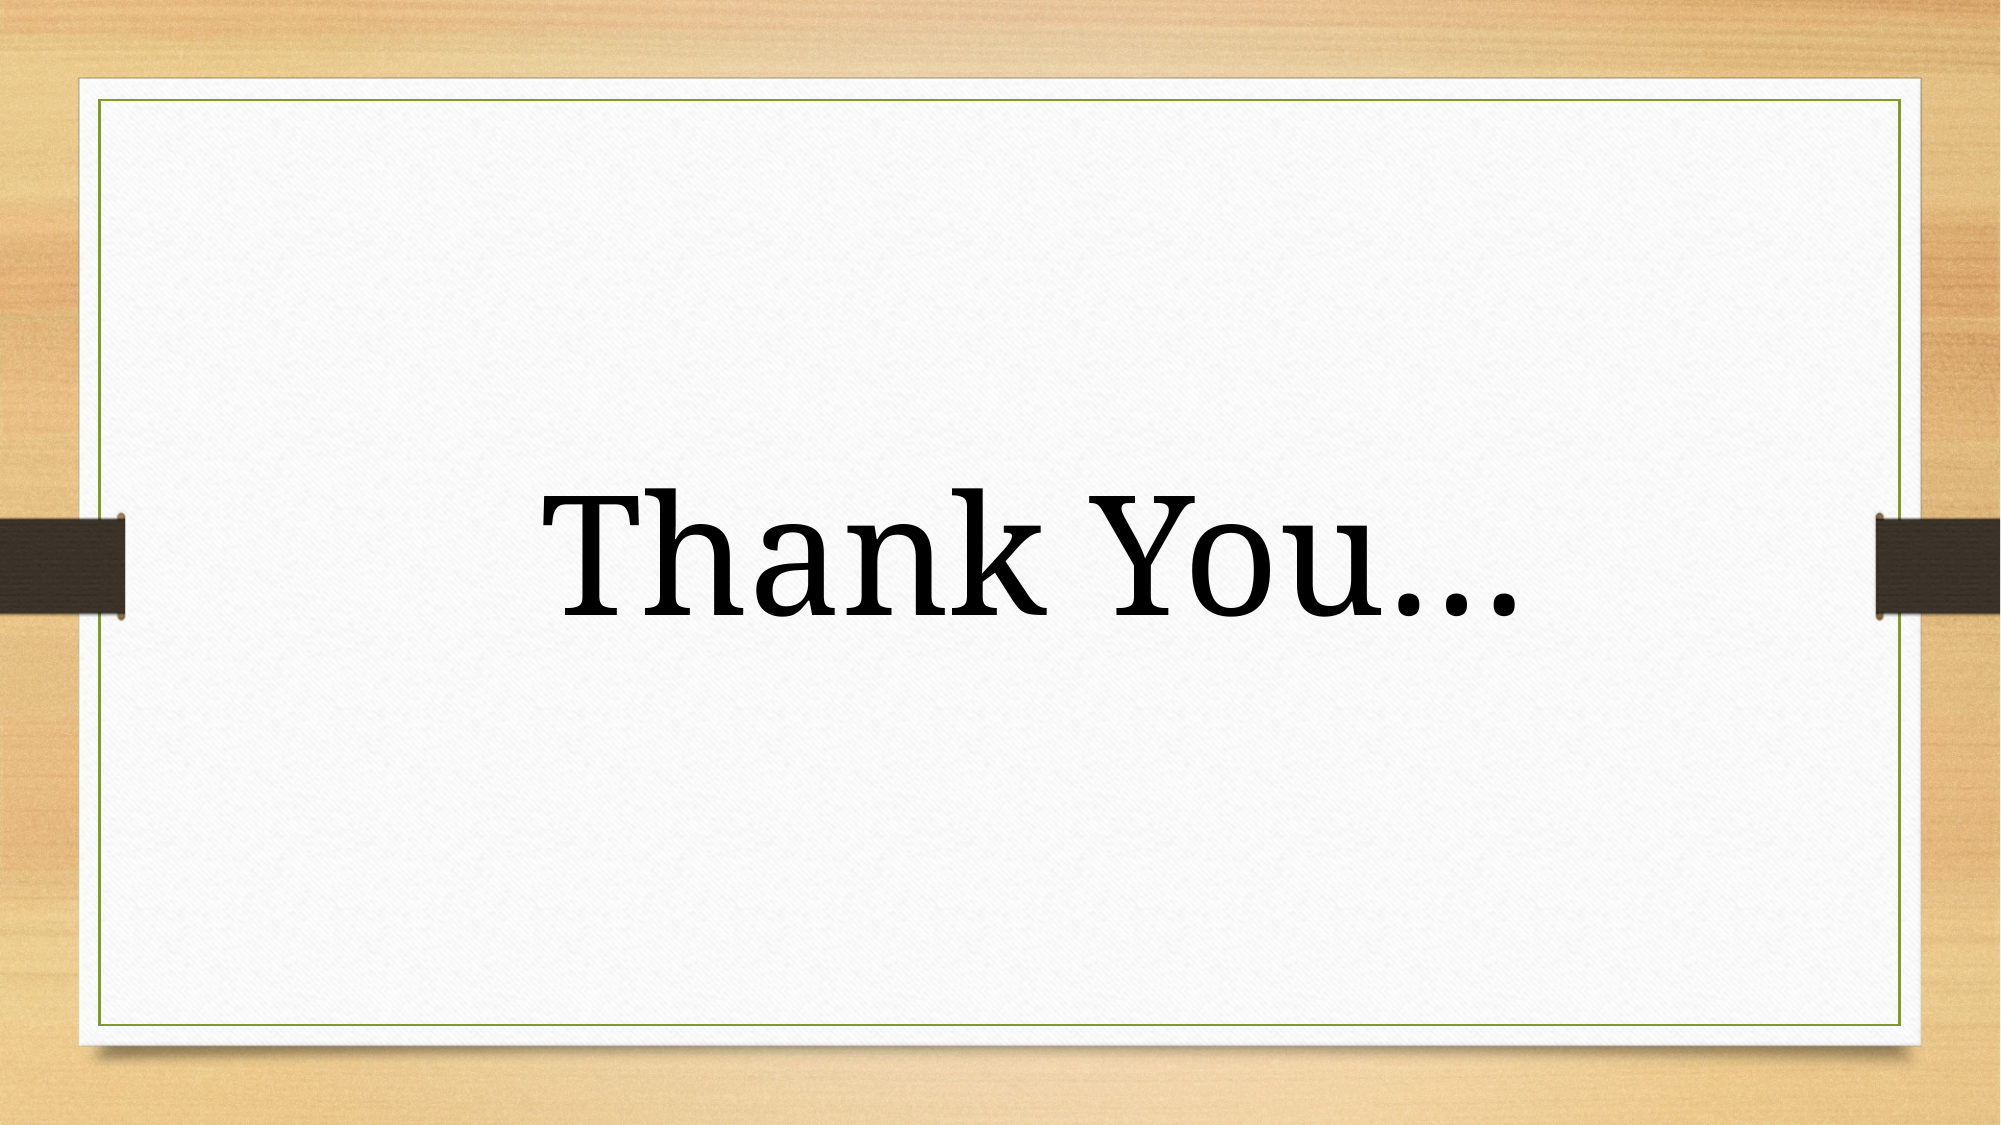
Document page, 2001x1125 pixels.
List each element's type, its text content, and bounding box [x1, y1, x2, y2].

text_box Thank You… [526, 441, 1694, 657]
picture [0, 0, 2001, 1125]
